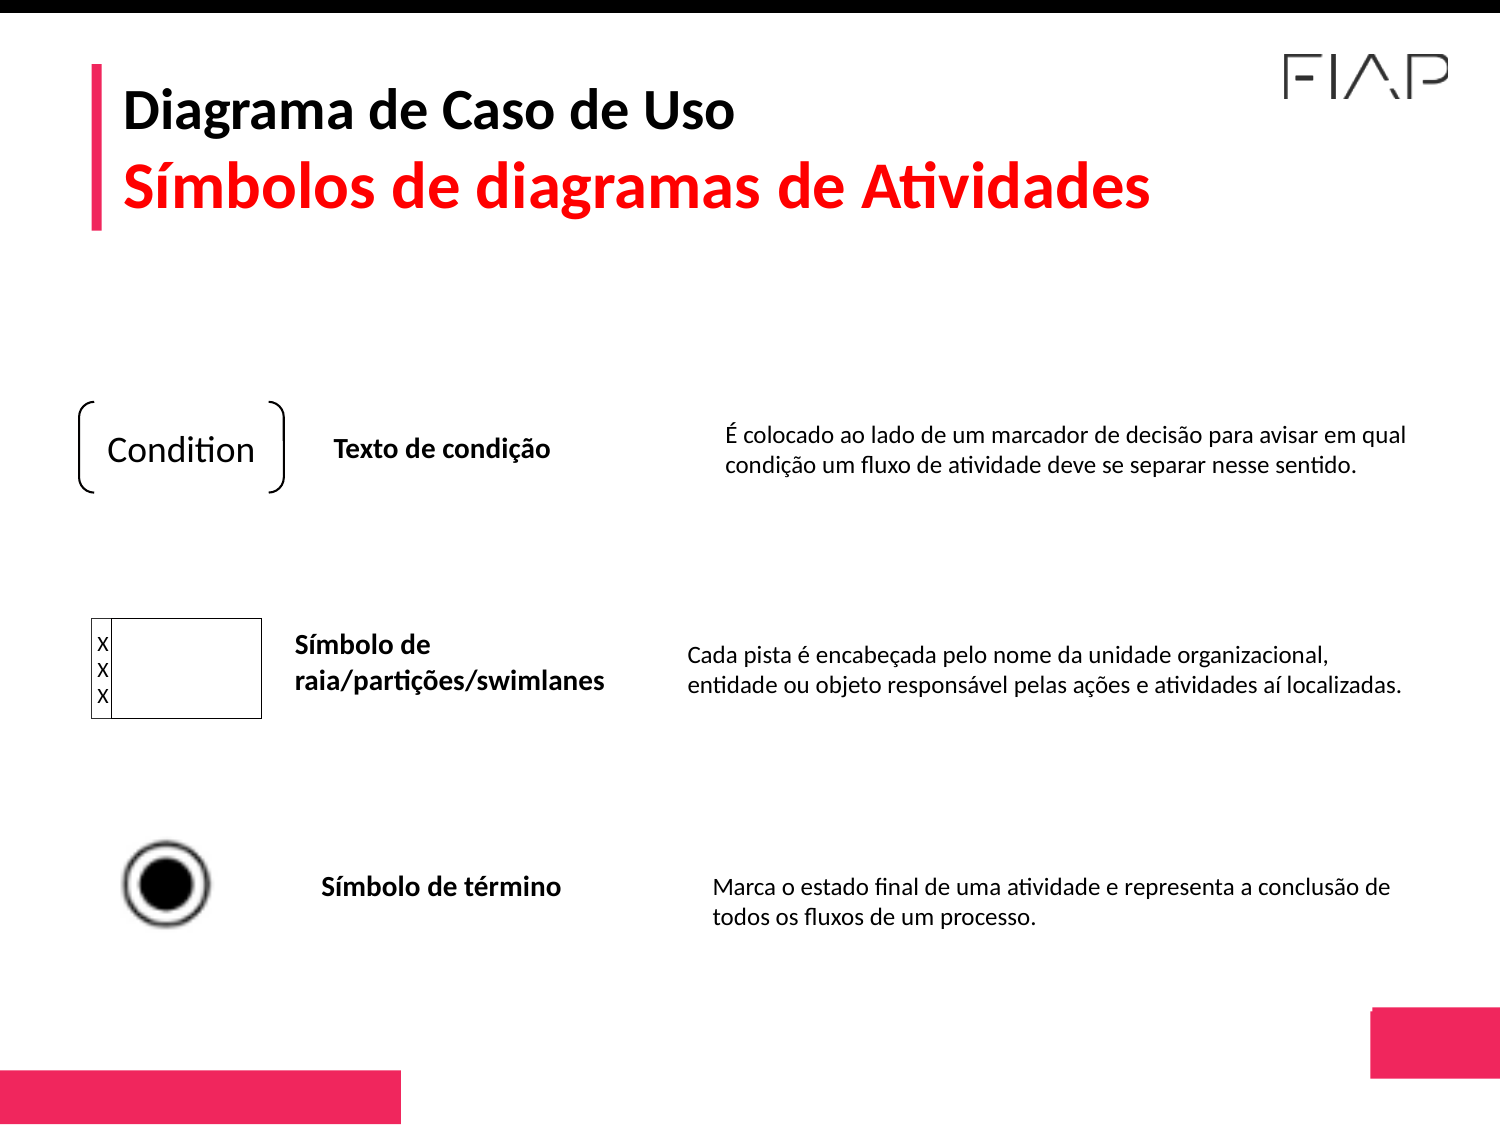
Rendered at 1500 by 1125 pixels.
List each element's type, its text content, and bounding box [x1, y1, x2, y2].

text_box [0, 0, 1500, 13]
text_box Texto de condição [318, 421, 648, 472]
text_box Condition [78, 400, 285, 494]
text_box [116, 835, 1448, 939]
text_box Diagrama de Caso de Uso Símbolos de diagramas de Atividades [108, 64, 1167, 229]
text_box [91, 618, 1423, 719]
picture [1284, 53, 1448, 99]
text_box [91, 64, 102, 231]
text_box É colocado ao lado de um marcador de decisão para avisar em qual condição um fluxo de atividade deve se separar nesse sentido. [710, 411, 1461, 487]
text_box [1372, 1007, 1500, 1075]
